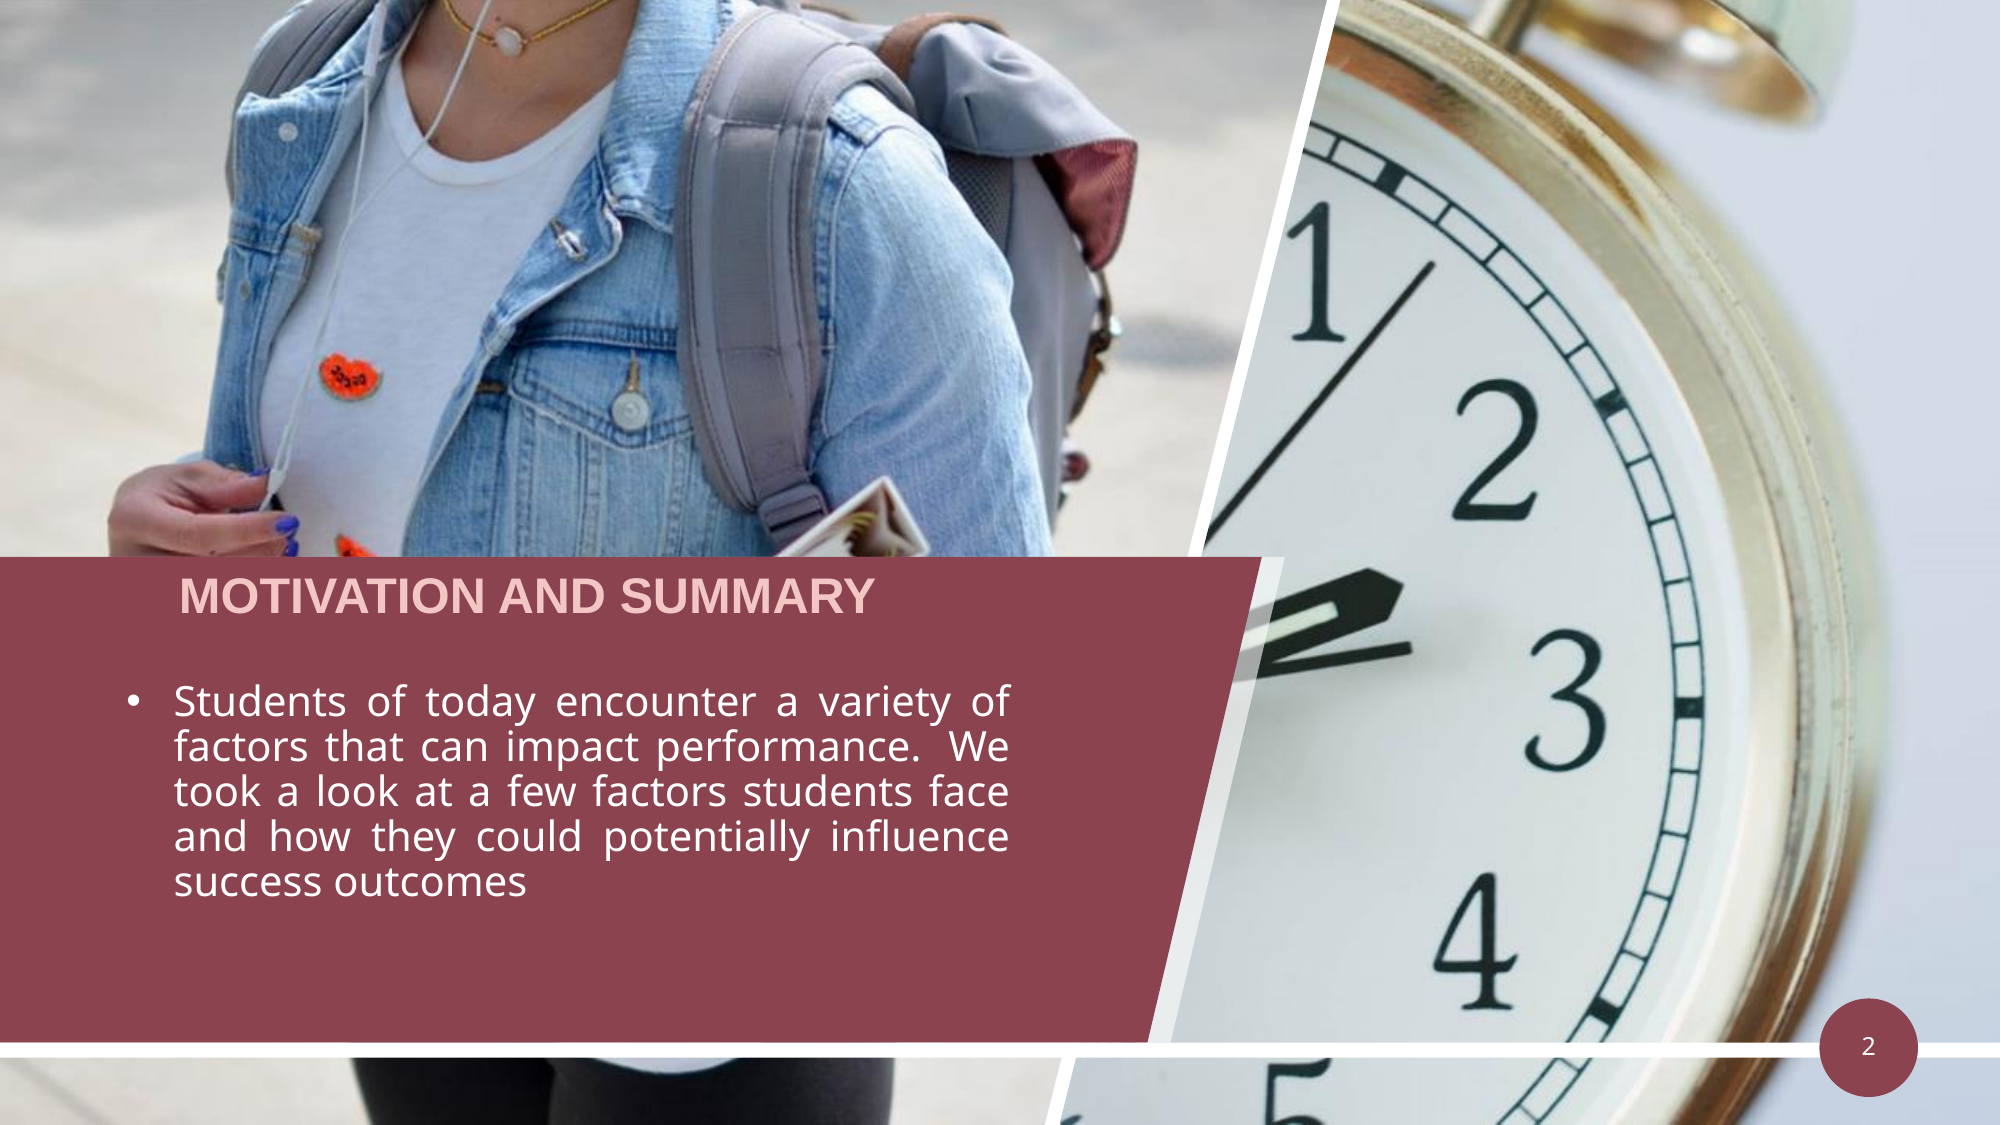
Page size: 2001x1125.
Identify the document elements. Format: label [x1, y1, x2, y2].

picture [0, 0, 2000, 1125]
text_box [0, 556, 1285, 1043]
